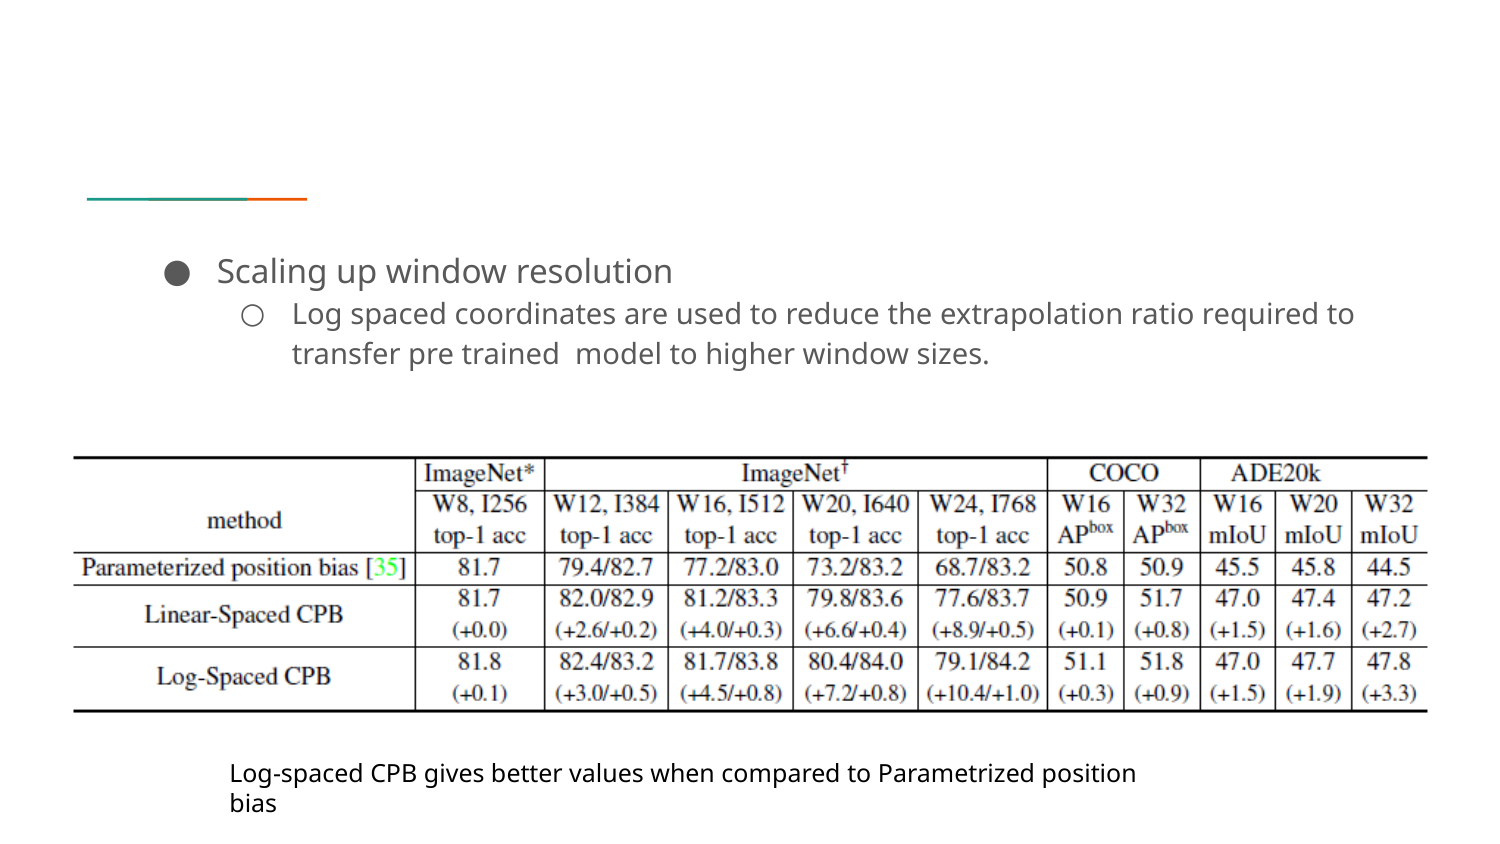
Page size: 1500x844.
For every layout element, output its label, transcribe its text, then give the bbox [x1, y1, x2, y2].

picture [37, 396, 1463, 730]
subtitle Scaling up window resolution Log spaced coordinates are used to reduce the extrapolation ratio required to transfer pre trained model to higher window sizes. [126, 229, 1438, 395]
text_box Log-spaced CPB gives better values when compared to Parametrized position bias [214, 742, 1196, 833]
